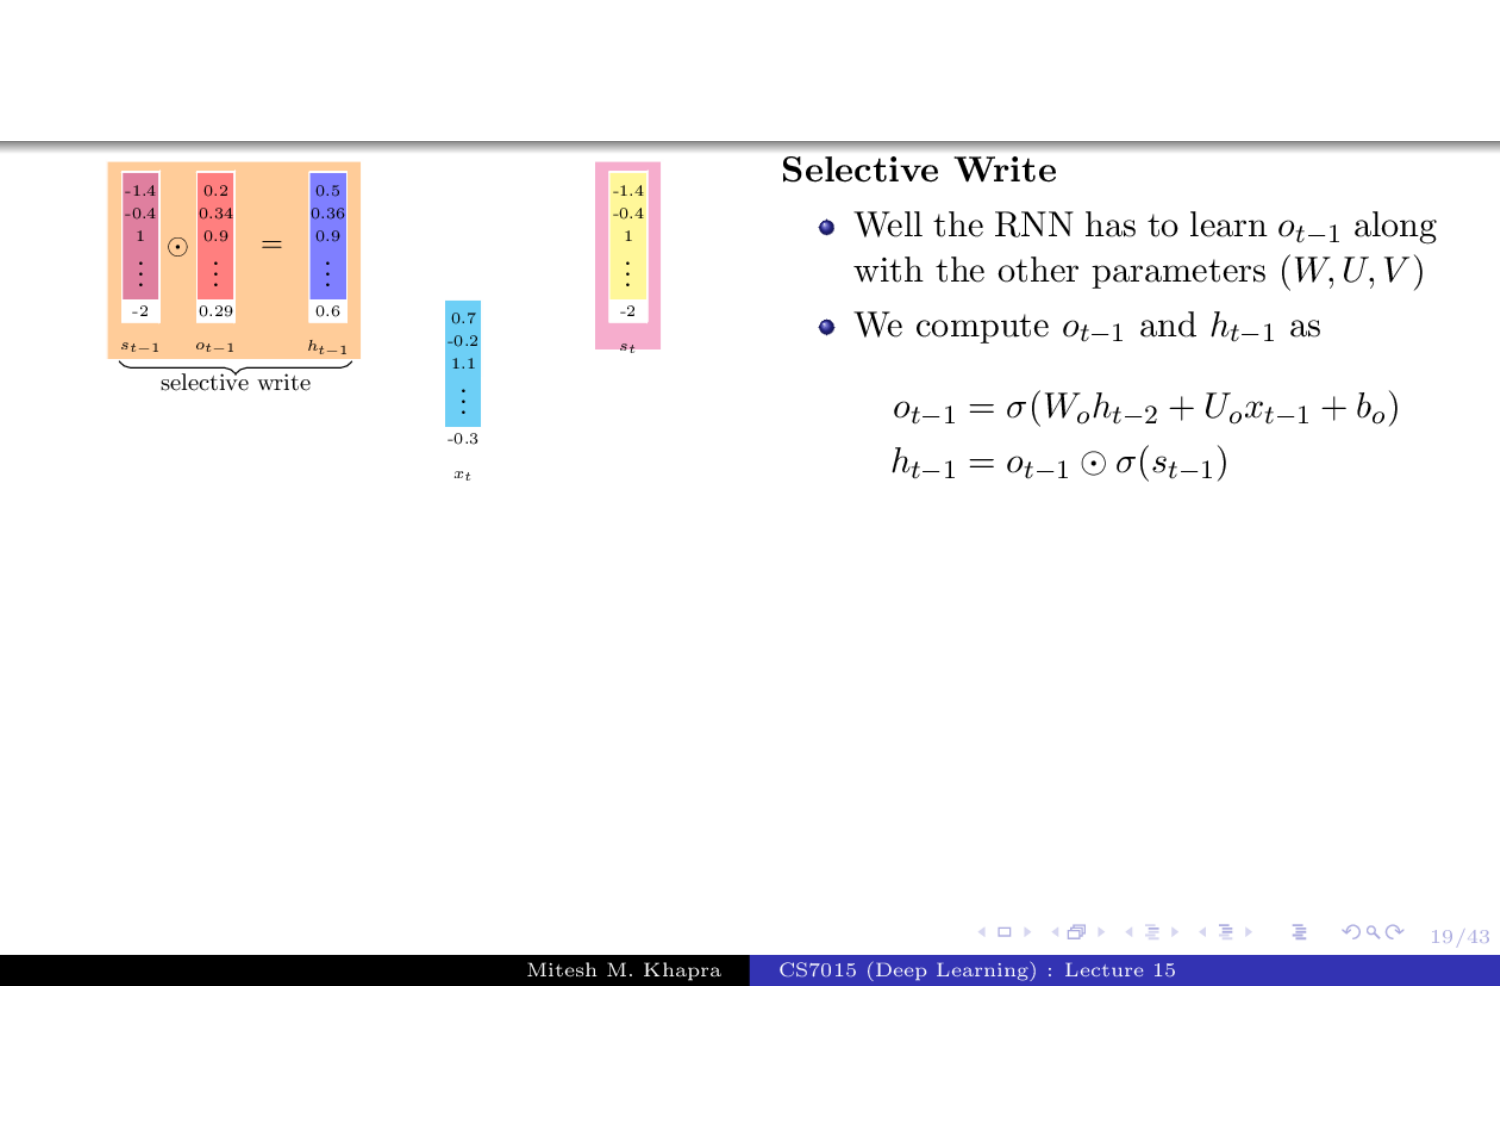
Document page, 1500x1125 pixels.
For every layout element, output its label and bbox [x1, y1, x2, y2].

picture [0, 141, 1500, 986]
